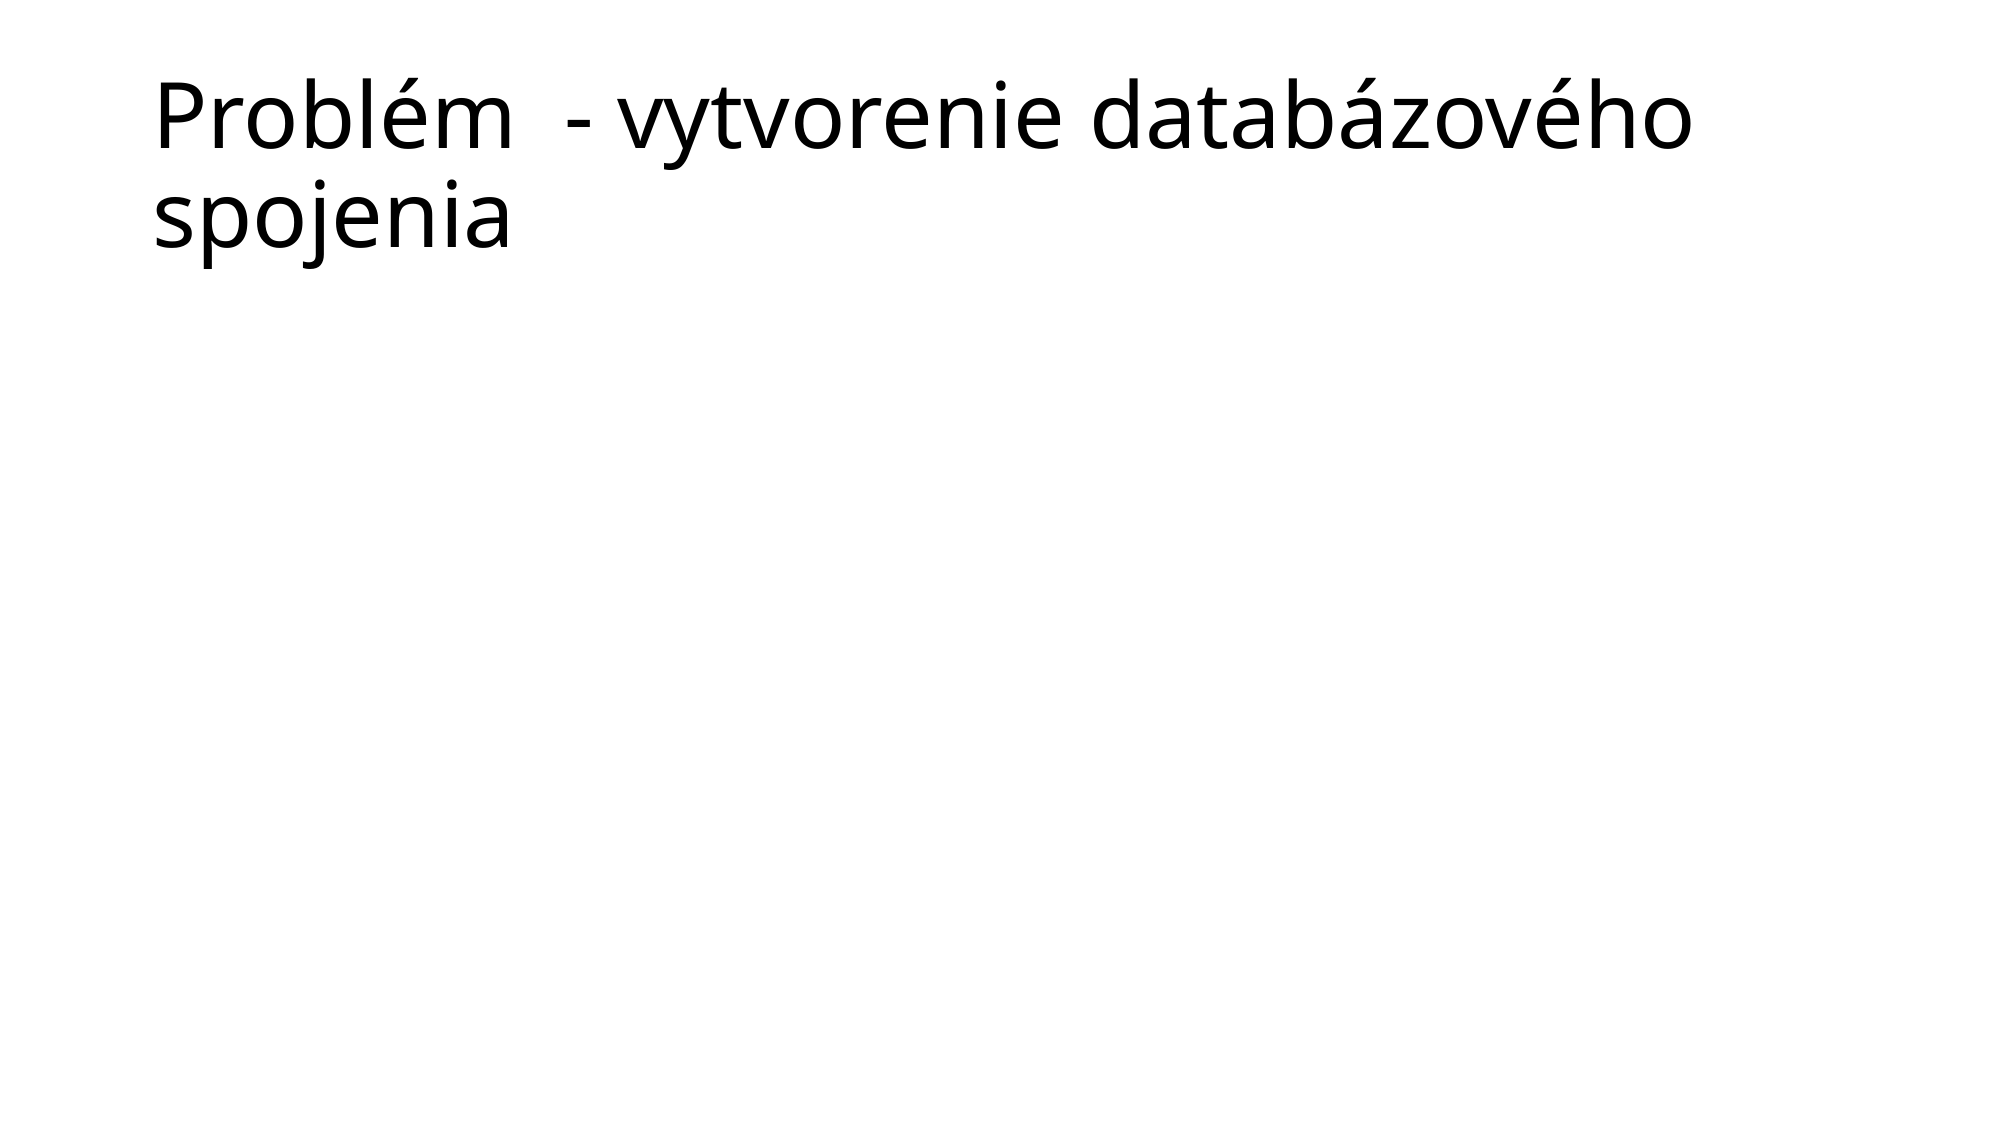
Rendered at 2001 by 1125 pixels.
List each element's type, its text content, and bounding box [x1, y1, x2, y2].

title Problém - vytvorenie databázového spojenia [137, 59, 1863, 278]
